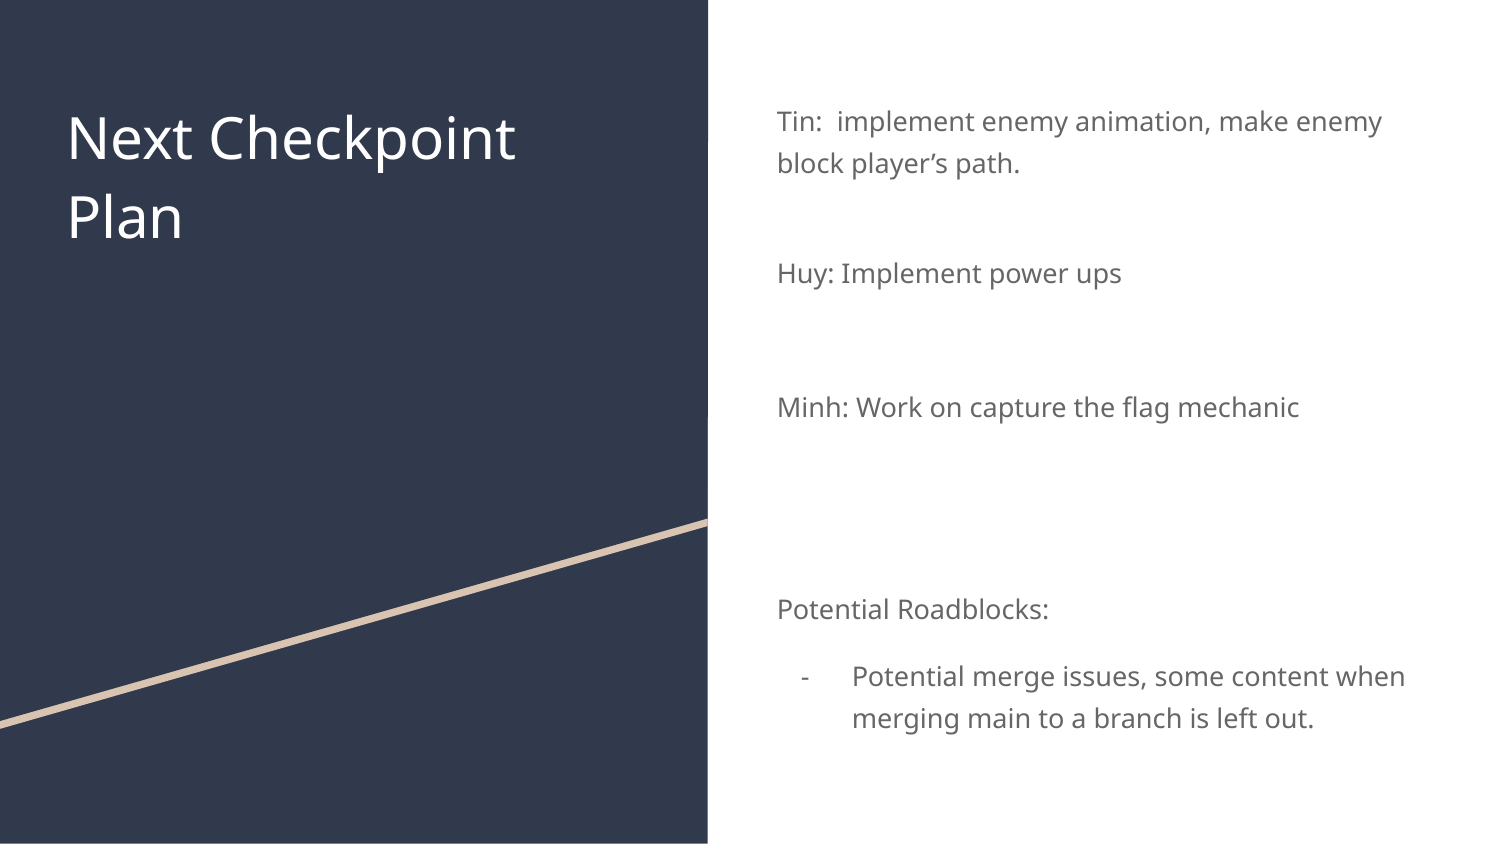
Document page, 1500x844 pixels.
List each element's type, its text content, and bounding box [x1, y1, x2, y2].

list Tin: implement enemy animation, make enemy block player’s path. Huy: Implement power ups Minh: Work on capture the flag mechanic Potential Roadblocks: Potential merge issues, some content when merging main to a branch is left out. [761, 82, 1446, 755]
title Next Checkpoint Plan [51, 82, 660, 494]
